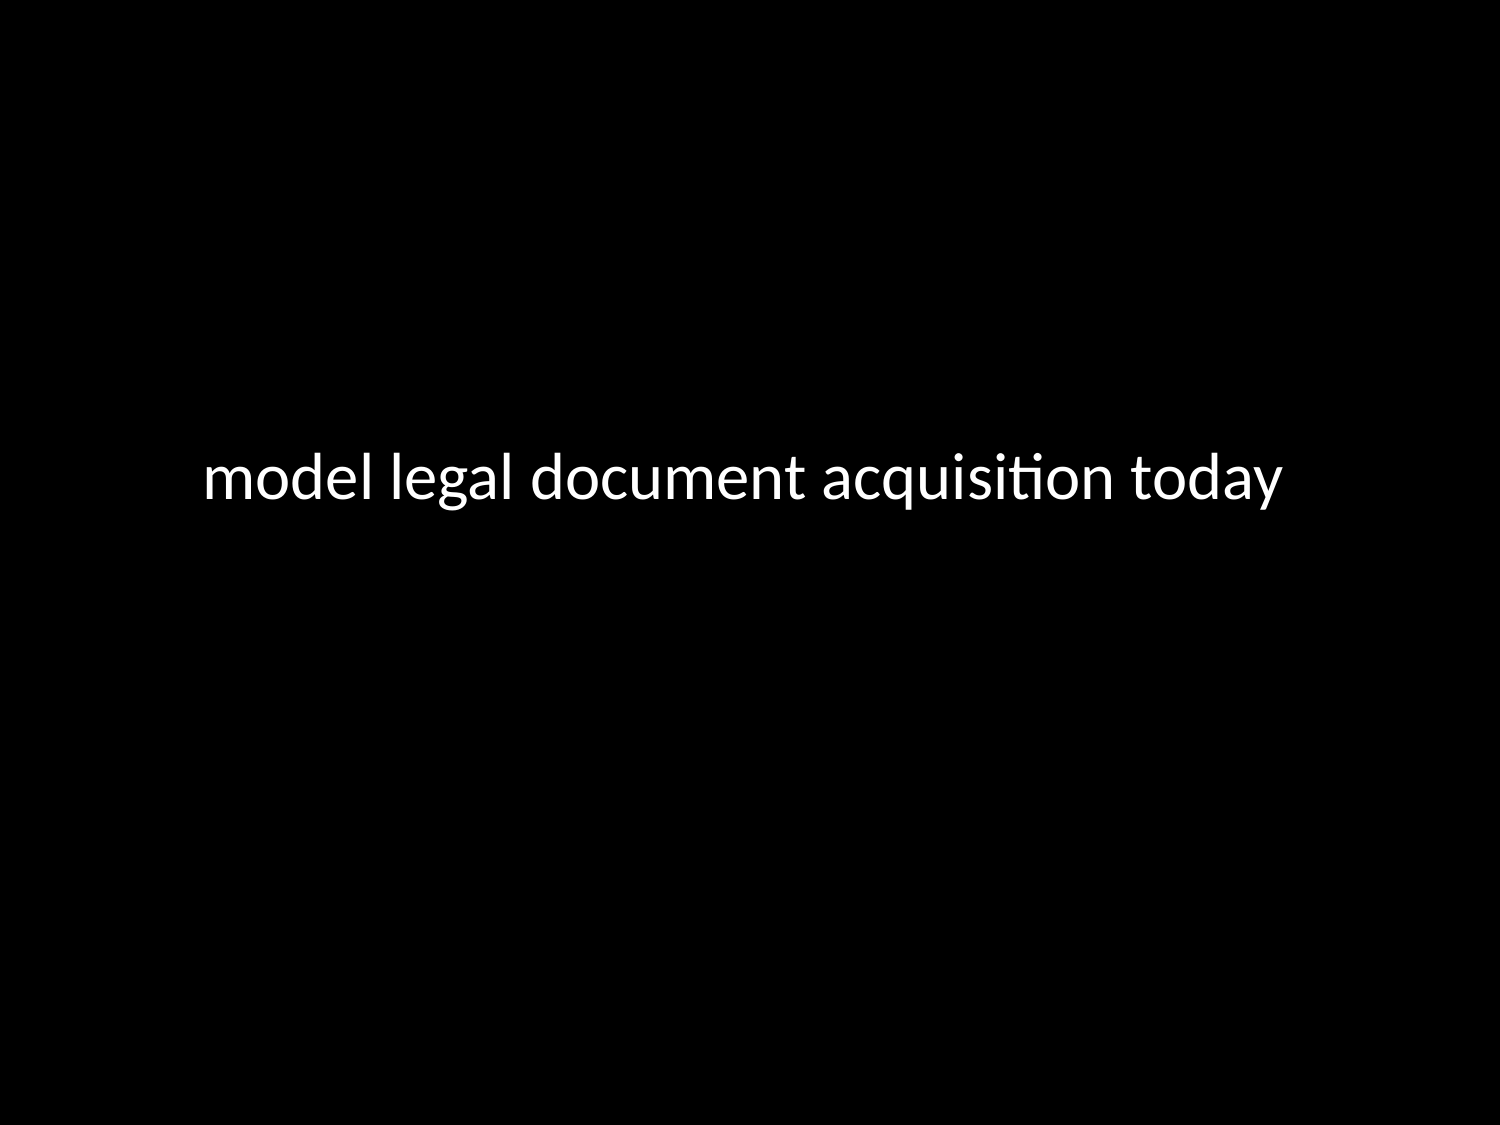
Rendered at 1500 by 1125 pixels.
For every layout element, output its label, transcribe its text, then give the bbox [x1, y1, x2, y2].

list model legal document acquisition today [187, 425, 1313, 538]
